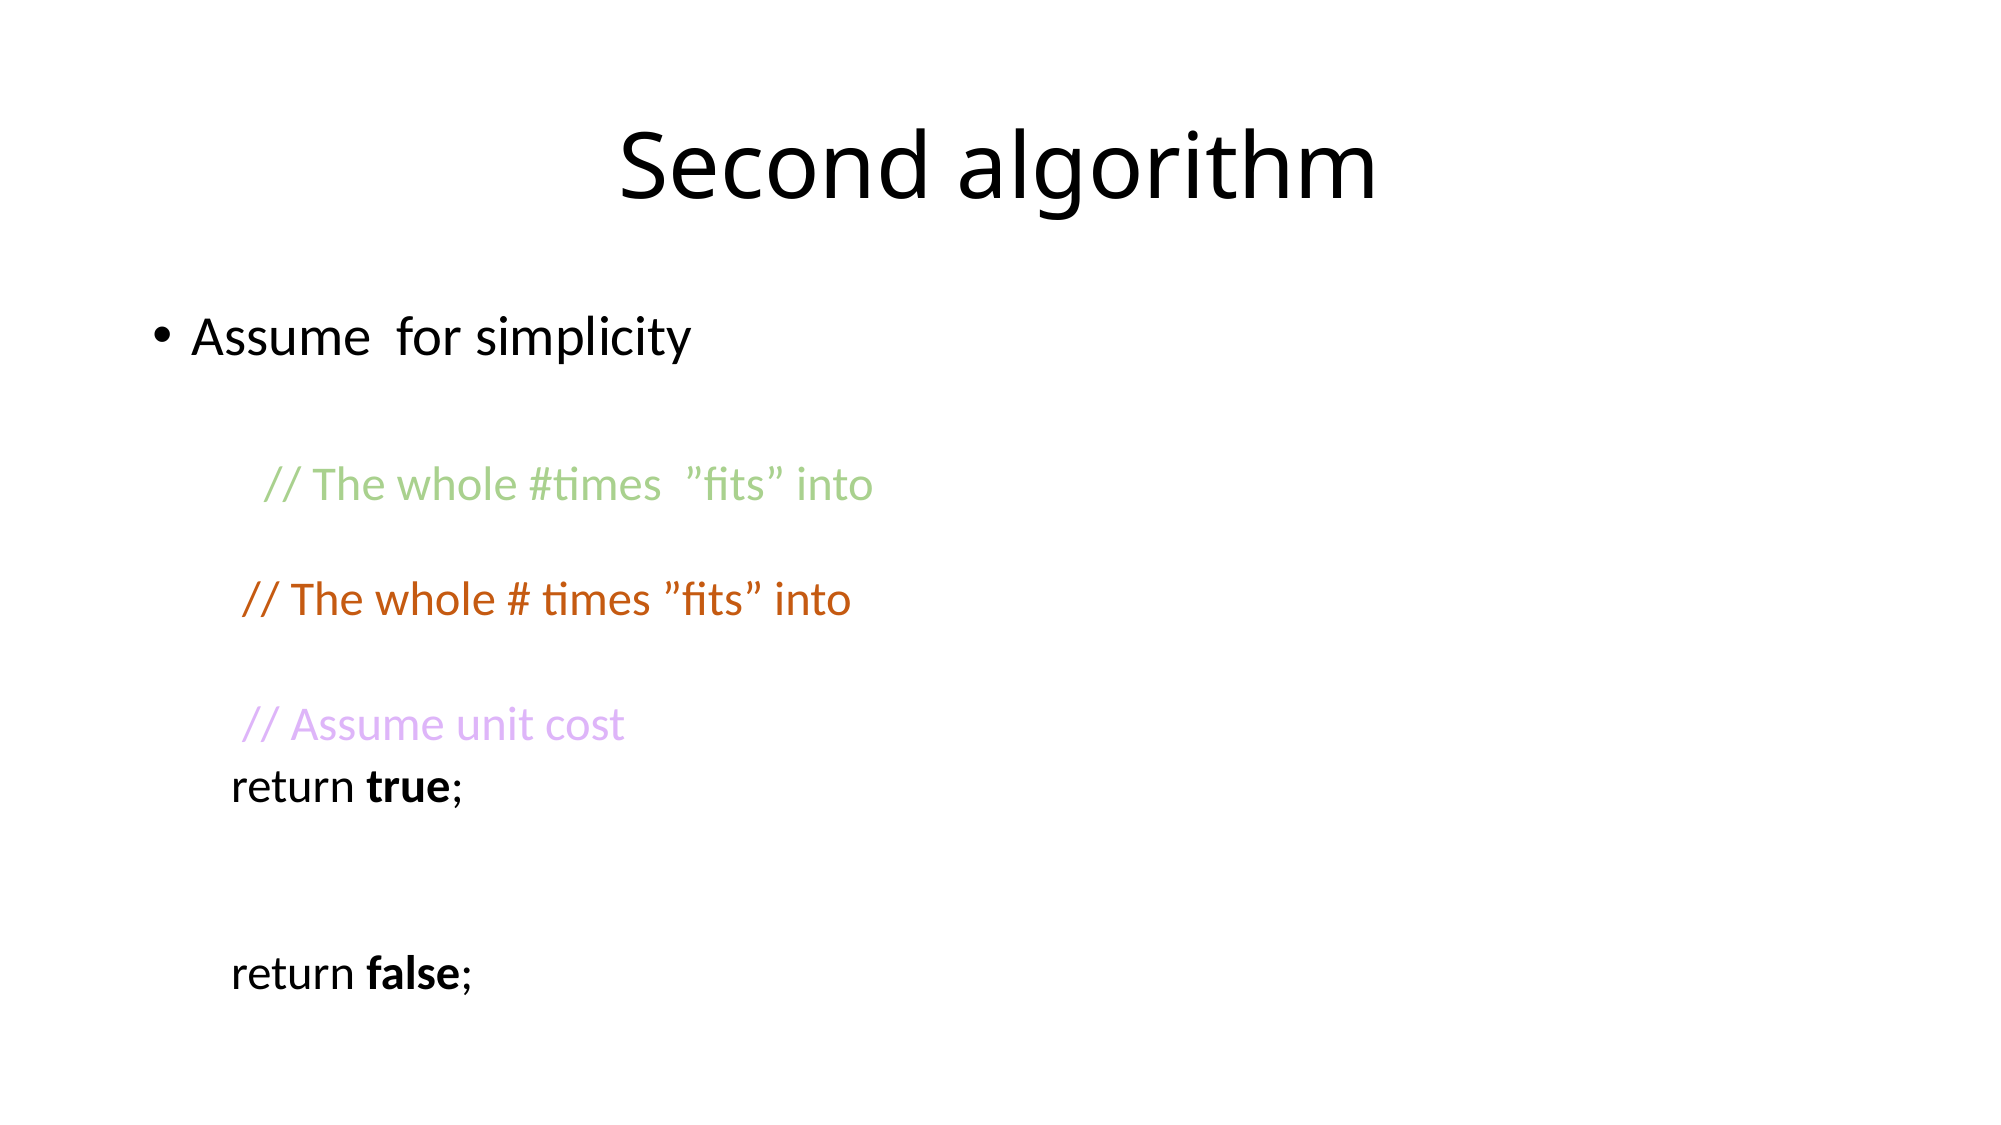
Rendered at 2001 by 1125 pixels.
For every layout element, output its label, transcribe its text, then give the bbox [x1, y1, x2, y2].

title Second algorithm [137, 59, 1863, 278]
